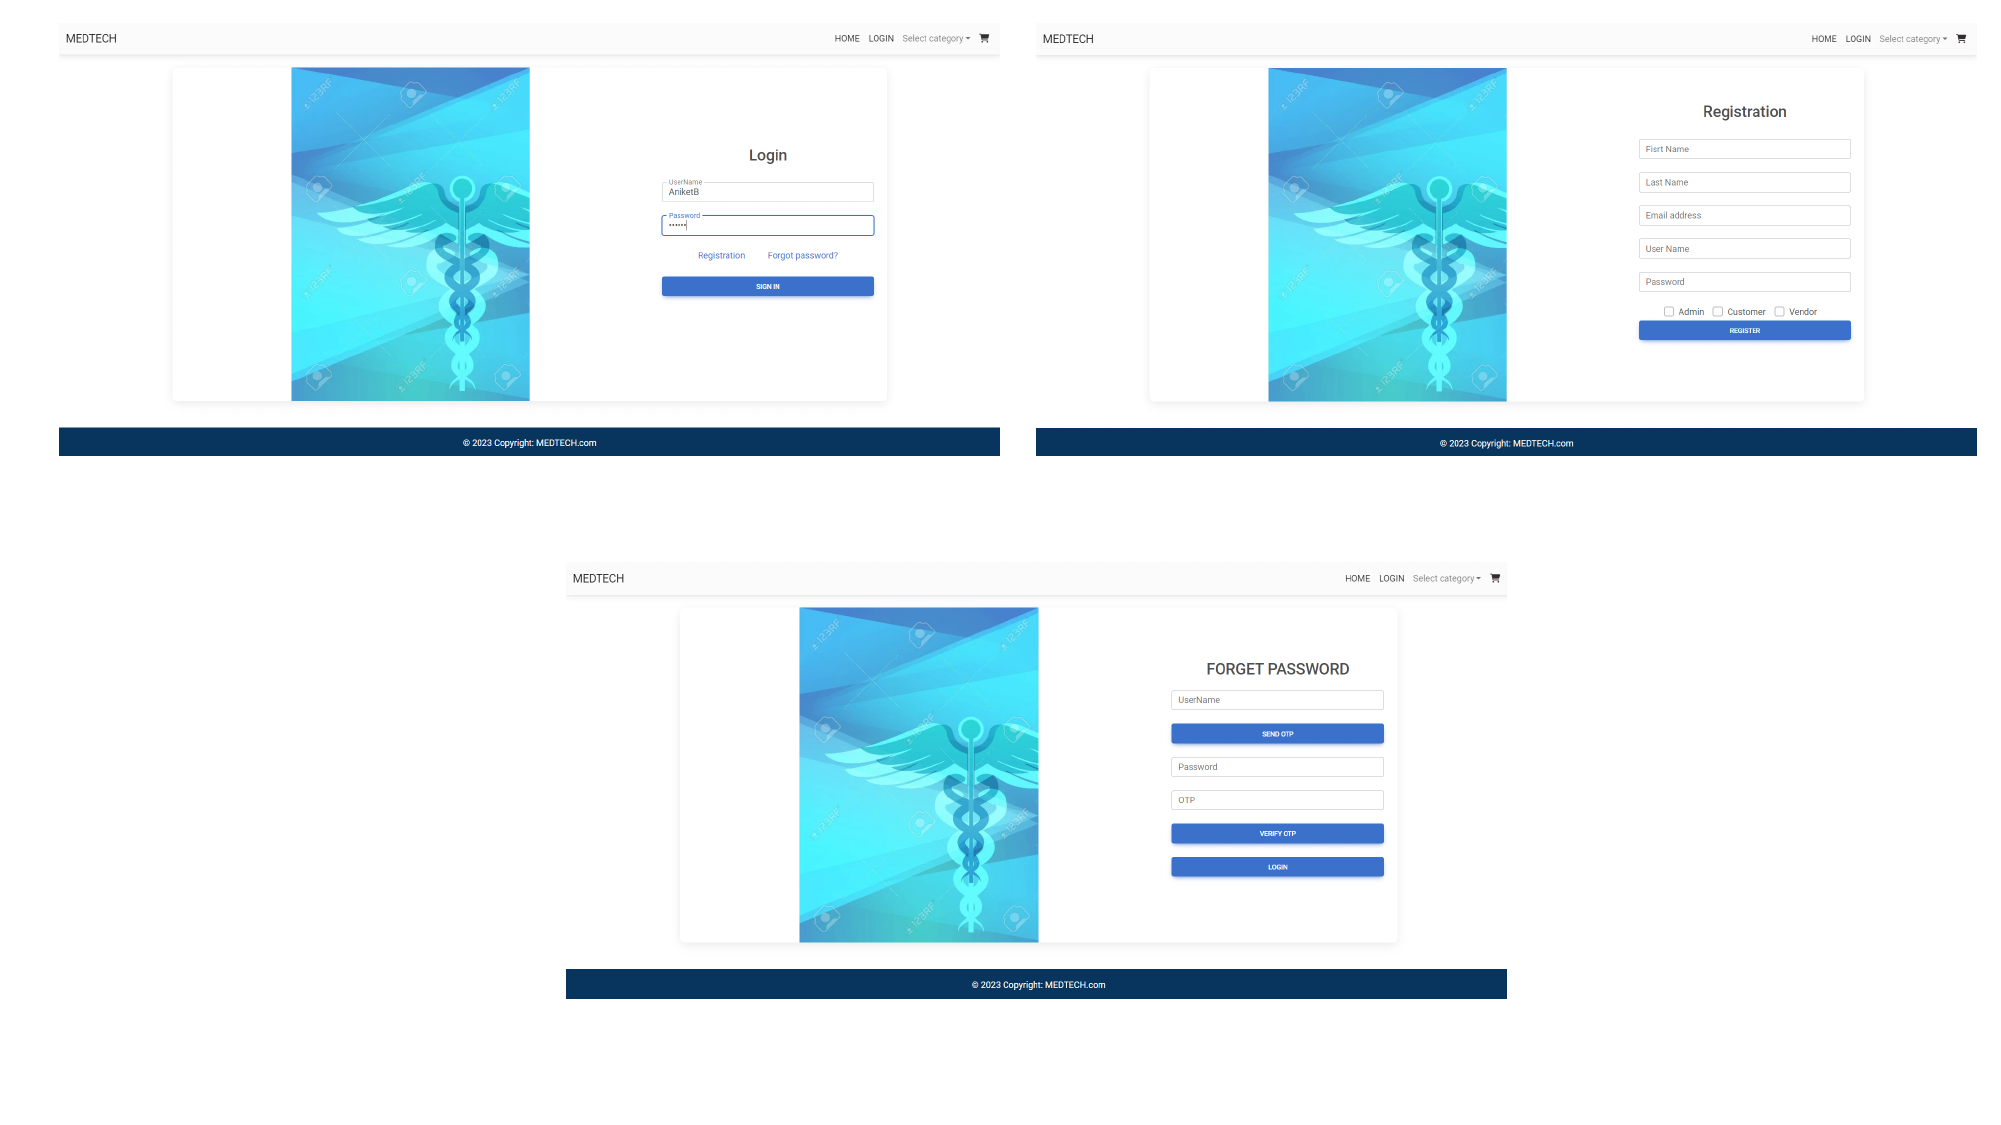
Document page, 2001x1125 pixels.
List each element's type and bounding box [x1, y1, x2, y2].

picture [1036, 23, 1977, 456]
picture [59, 23, 1000, 456]
picture [566, 562, 1507, 999]
